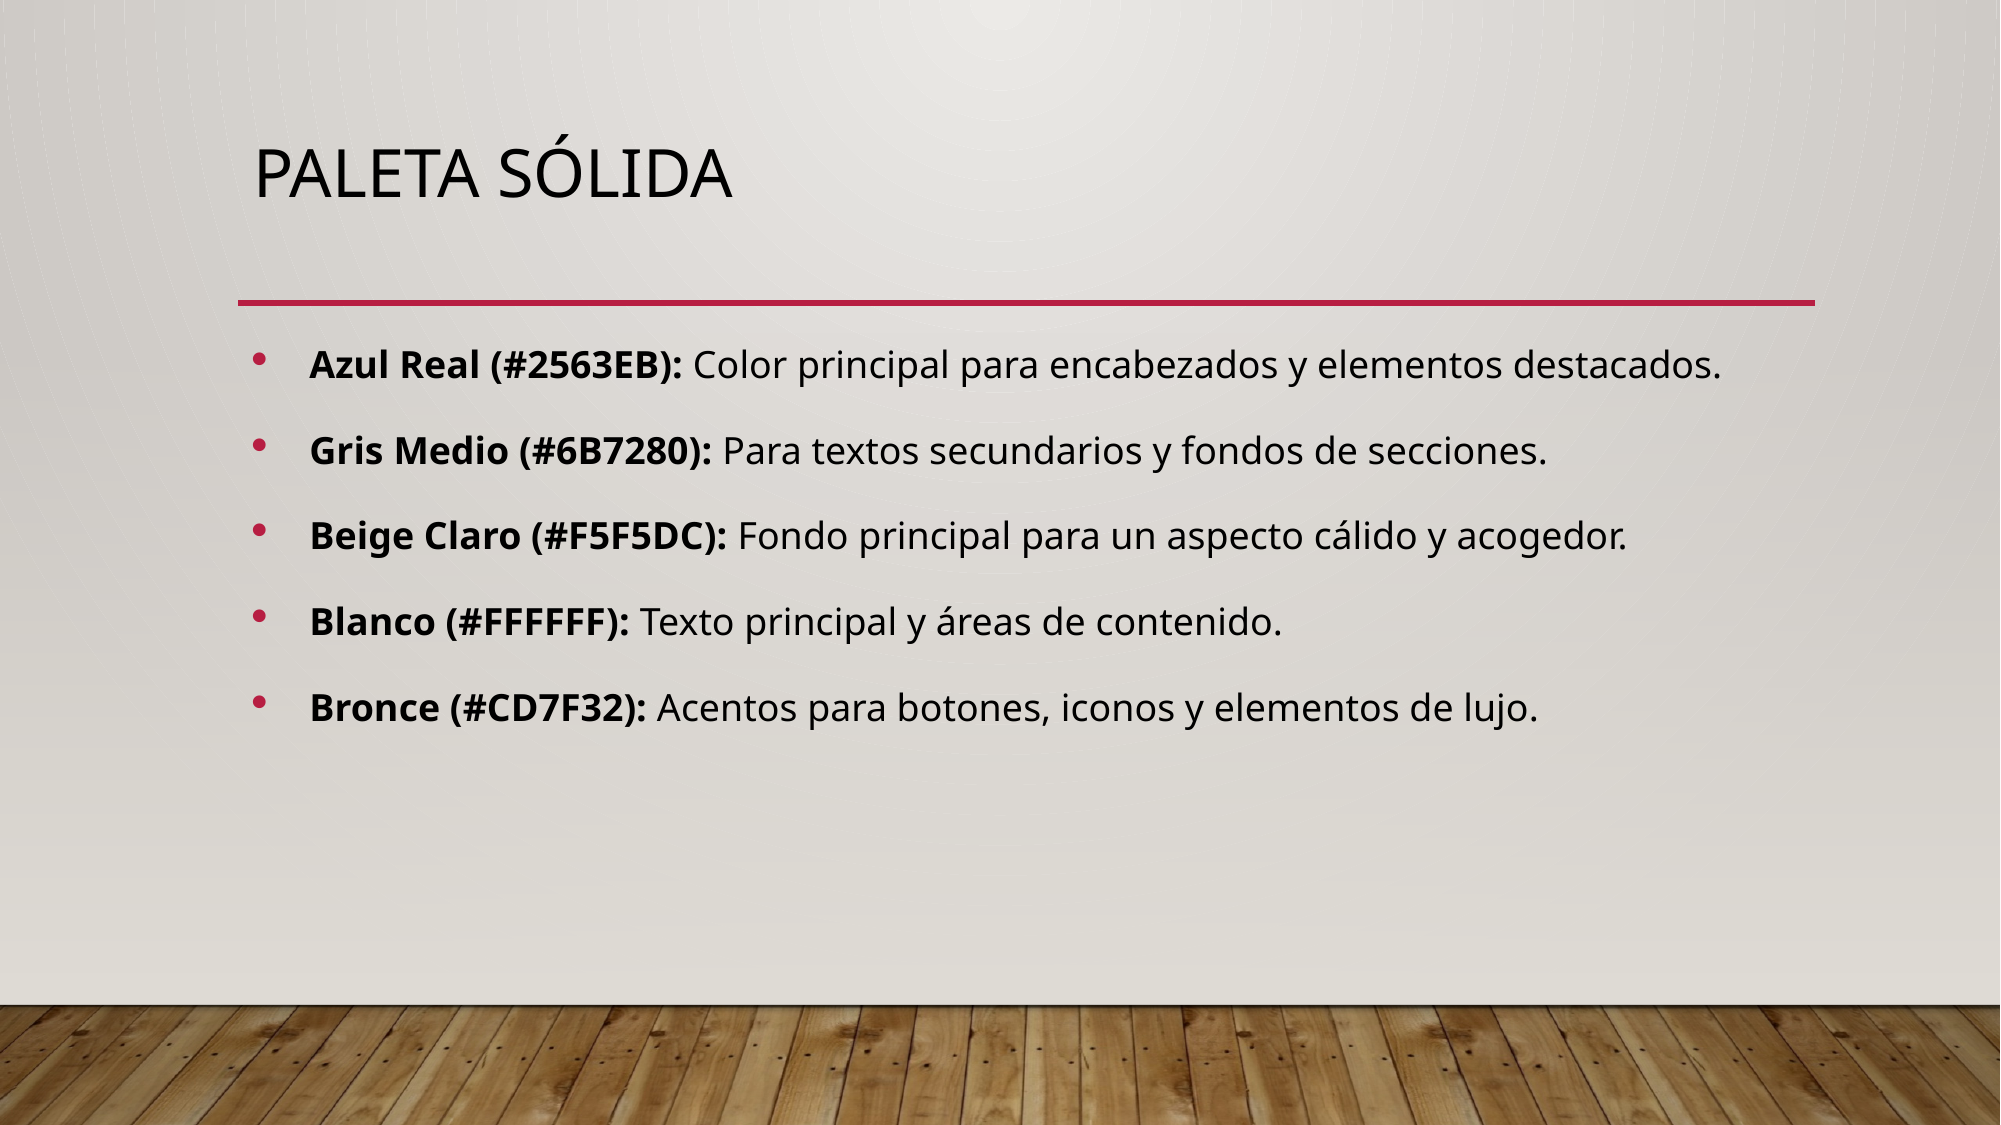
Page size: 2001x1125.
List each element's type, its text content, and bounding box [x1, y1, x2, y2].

list Azul Real (#2563EB): Color principal para encabezados y elementos destacados. Gris Medio (#6B7280): Para textos secundarios y fondos de secciones. Beige Claro (#F5F5DC): Fondo principal para un aspecto cálido y acogedor. Blanco (#FFFFFF): Texto principal y áreas de contenido. Bronce (#CD7F32): Acentos para botones, iconos y elementos de lujo. [238, 330, 1814, 897]
title Paleta Sólida [238, 131, 1814, 305]
picture [0, 1005, 2000, 1125]
